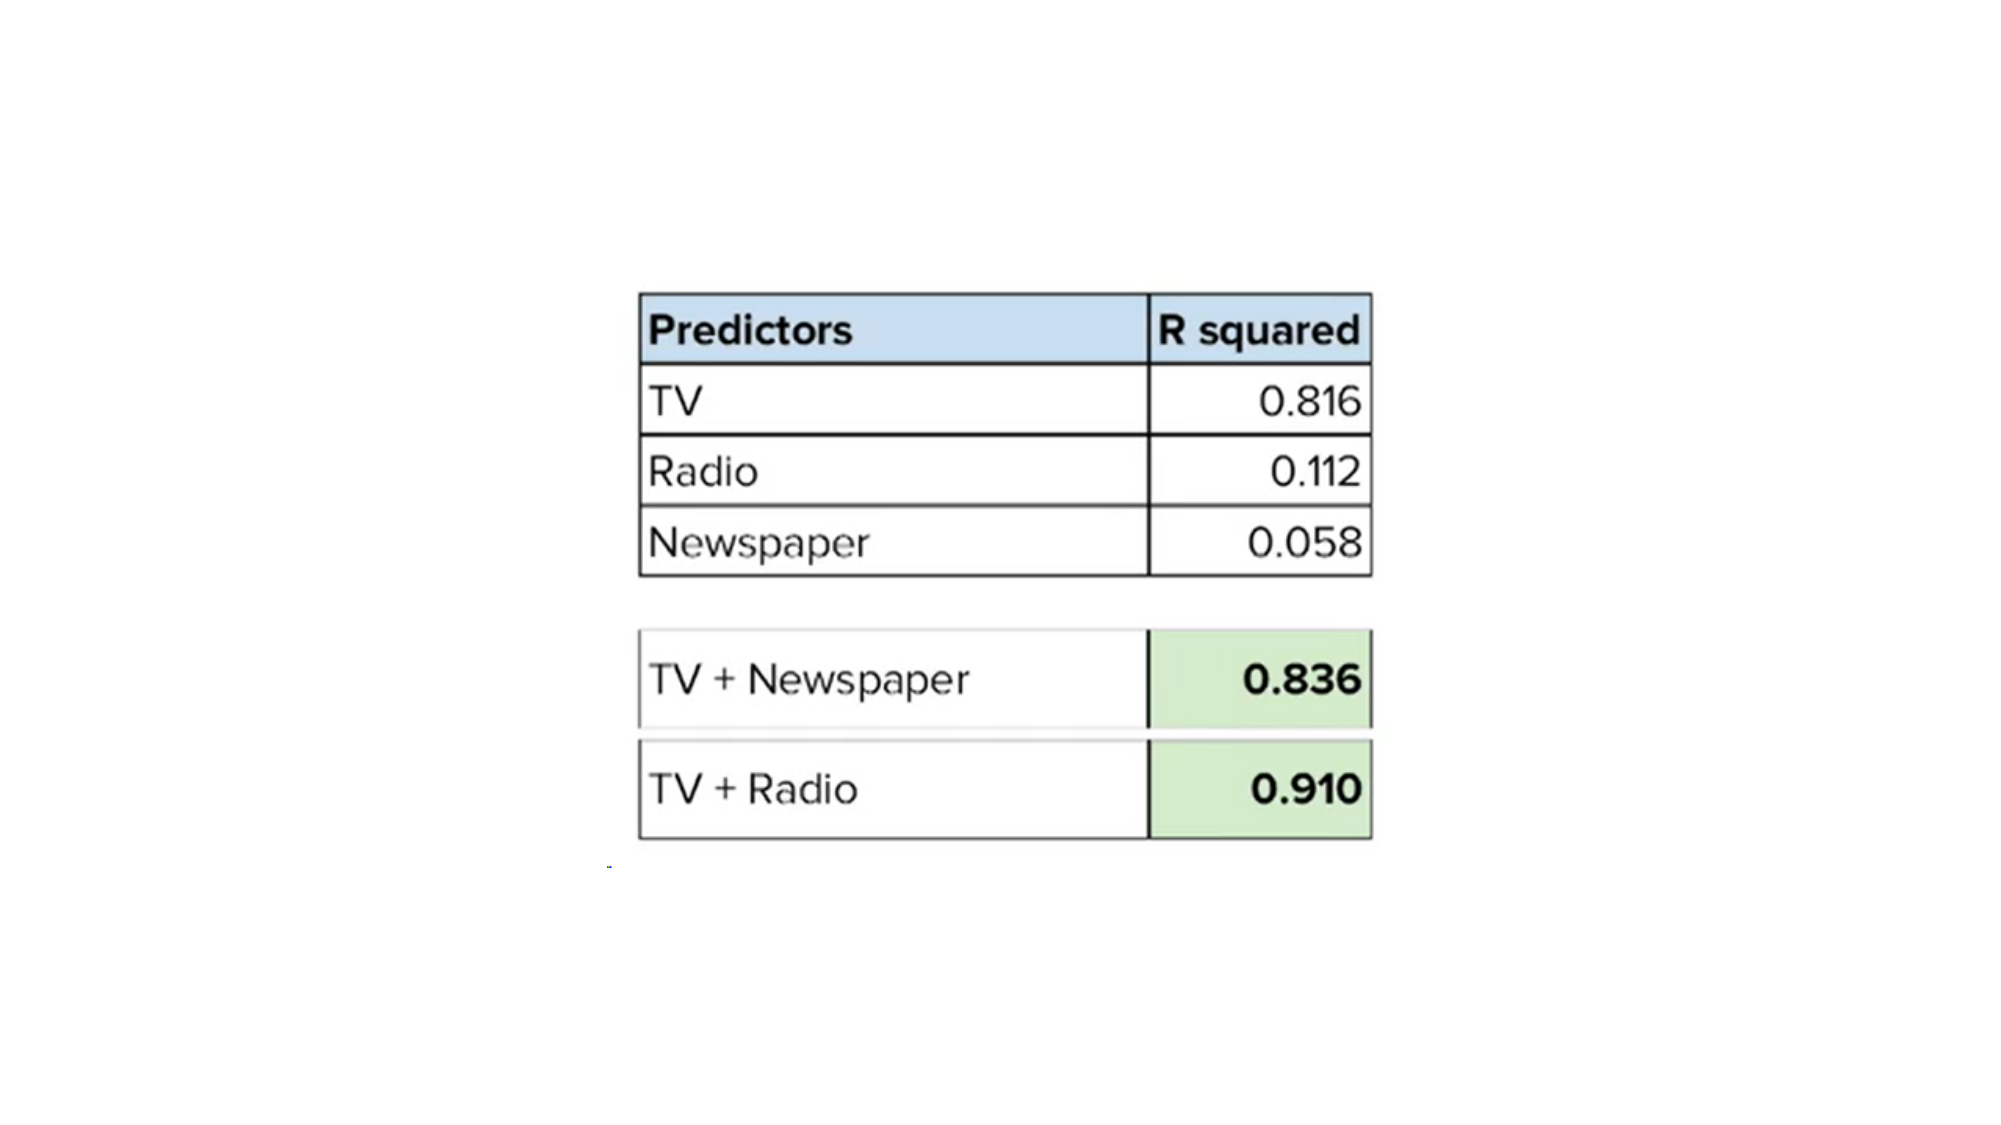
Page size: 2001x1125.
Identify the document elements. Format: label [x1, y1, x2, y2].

picture [607, 256, 1393, 868]
